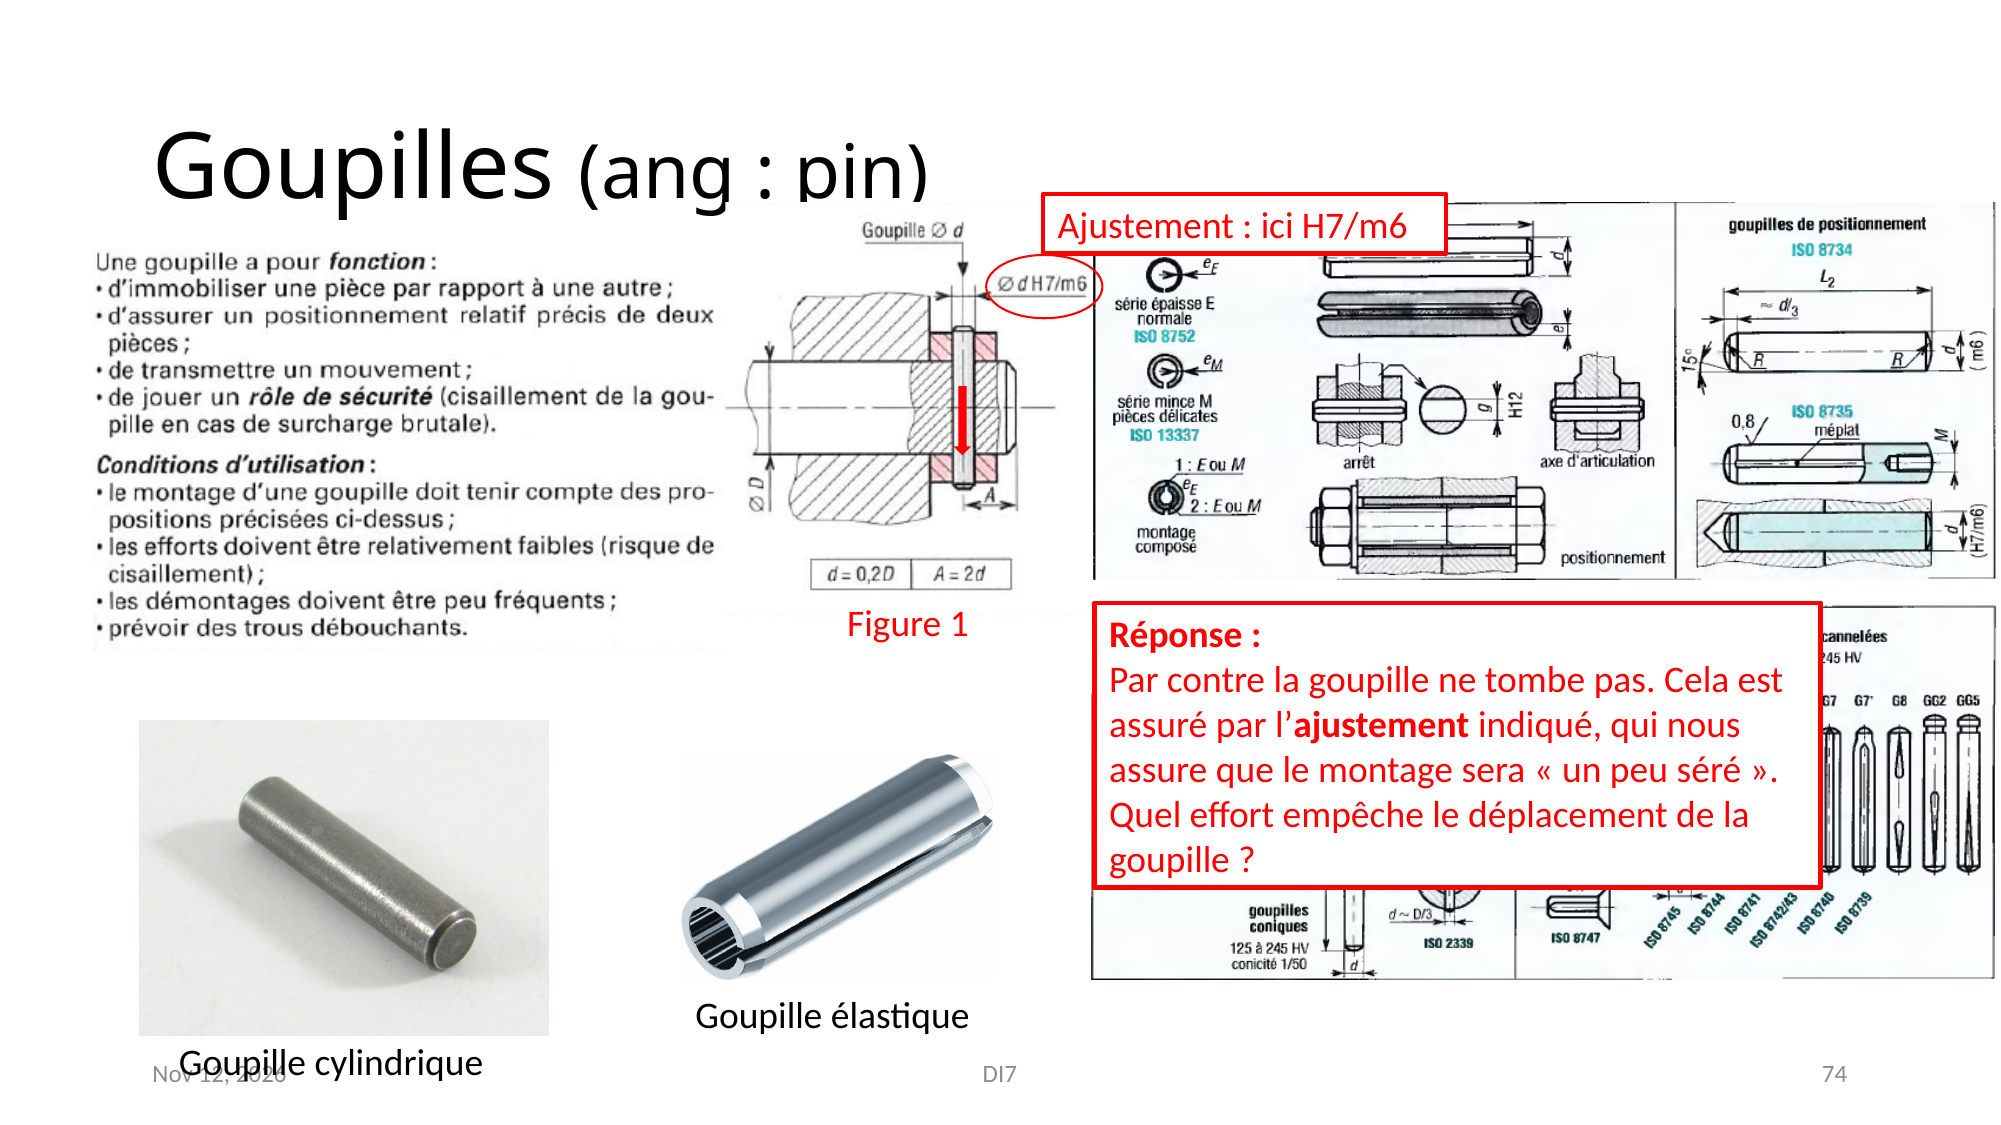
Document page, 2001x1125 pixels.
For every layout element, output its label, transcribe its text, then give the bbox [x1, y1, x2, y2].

text_box Figure 1 [832, 617, 985, 651]
picture [680, 754, 993, 980]
slide_number Nov-18 [137, 1042, 588, 1103]
slide_number 74 [1412, 1042, 1863, 1103]
text_box Goupille élastique [680, 983, 994, 1042]
text_box Goupille cylindrique [164, 1036, 524, 1042]
footer DI7 [662, 1042, 1338, 1103]
picture [93, 202, 2000, 980]
picture [139, 720, 549, 1036]
title Goupilles (ang : pin) [137, 59, 1863, 243]
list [1093, 202, 1998, 580]
text_box Ajustement : ici H7/m6 [1042, 194, 1446, 202]
